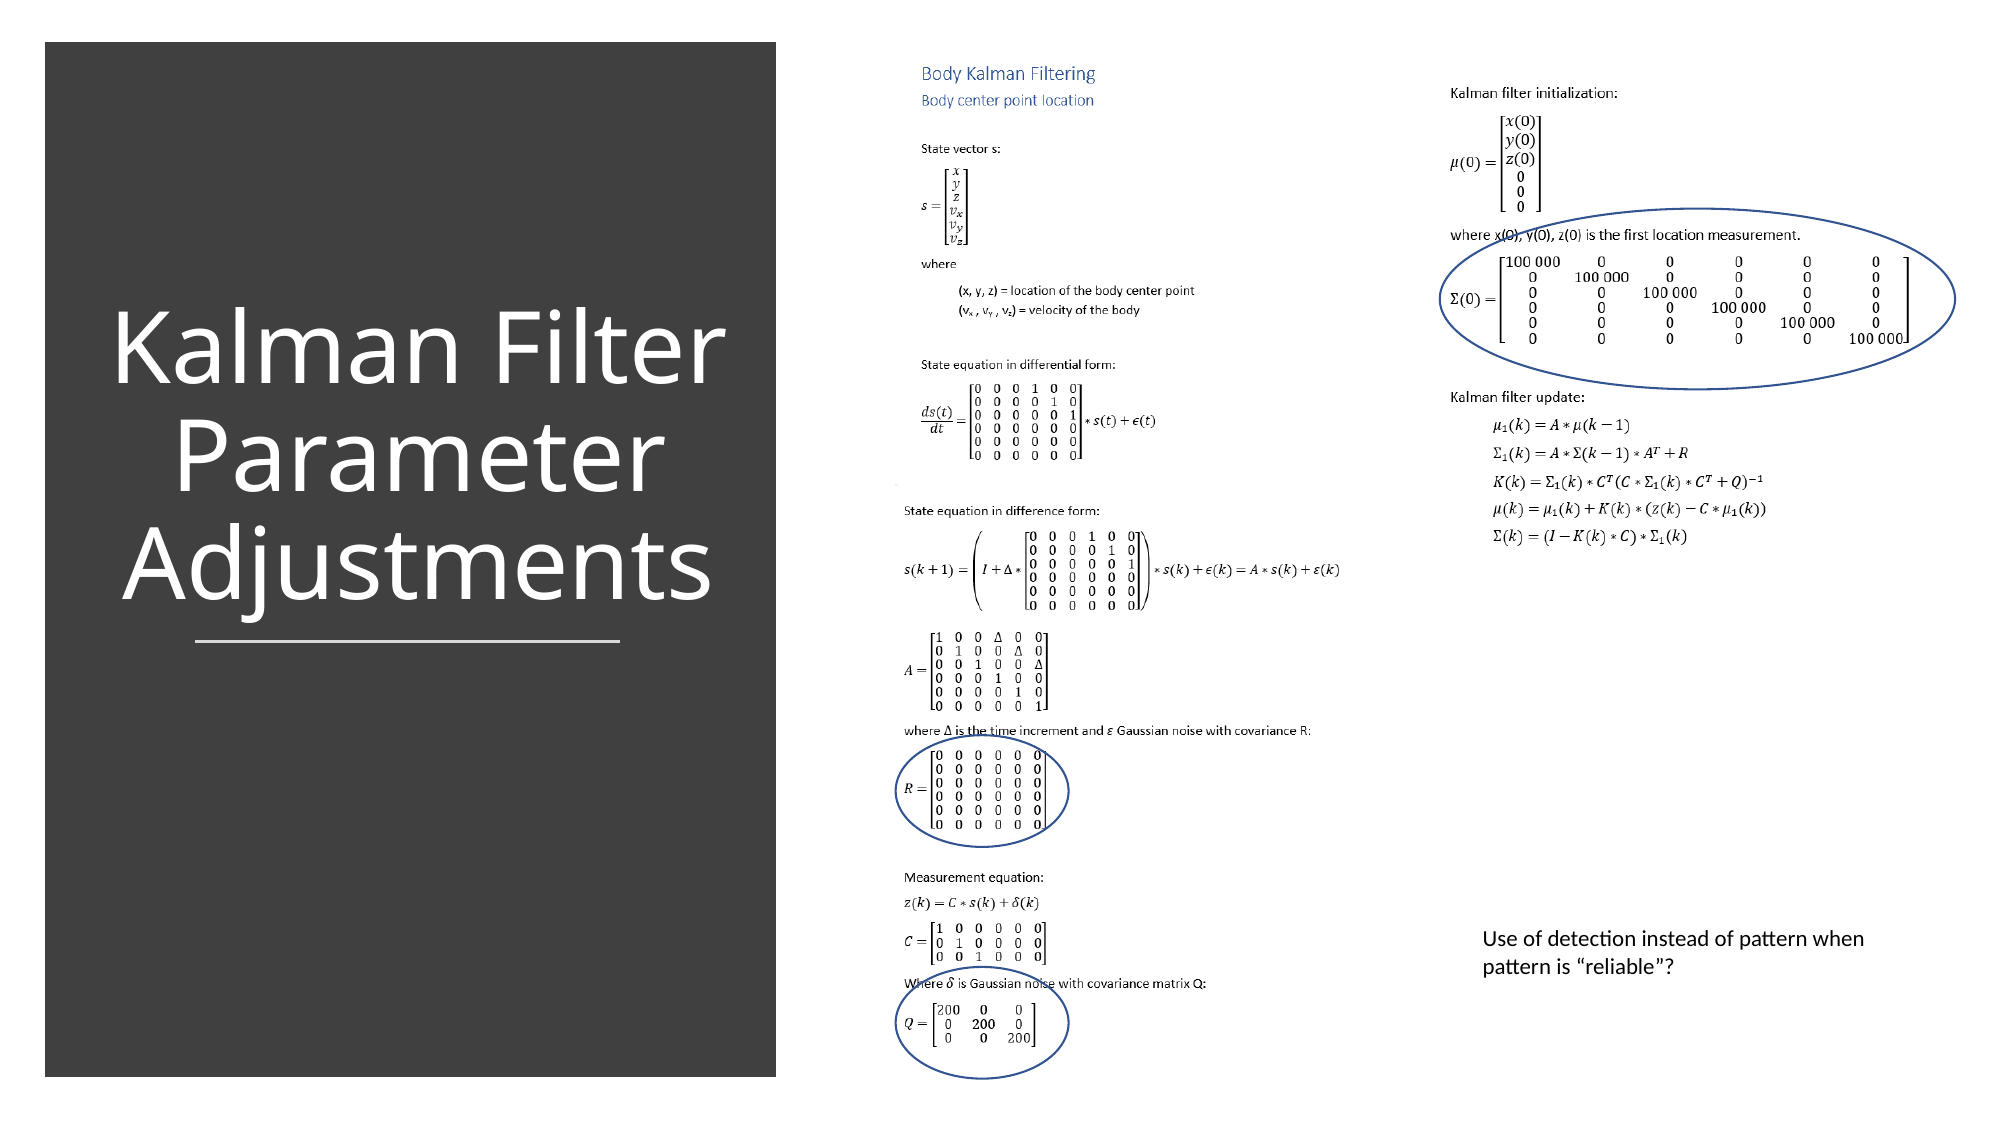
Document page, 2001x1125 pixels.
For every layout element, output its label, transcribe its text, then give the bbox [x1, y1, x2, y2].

text_box [54, 52, 767, 1067]
text_box [951, 1076, 1013, 1080]
text_box Kalman Filter Parameter Adjustments [82, 149, 756, 629]
picture [1439, 75, 1918, 563]
text_box [1918, 251, 1957, 347]
text_box Use of detection instead of pattern when pattern is “reliable”? [1467, 916, 1928, 986]
picture [885, 52, 1367, 1076]
